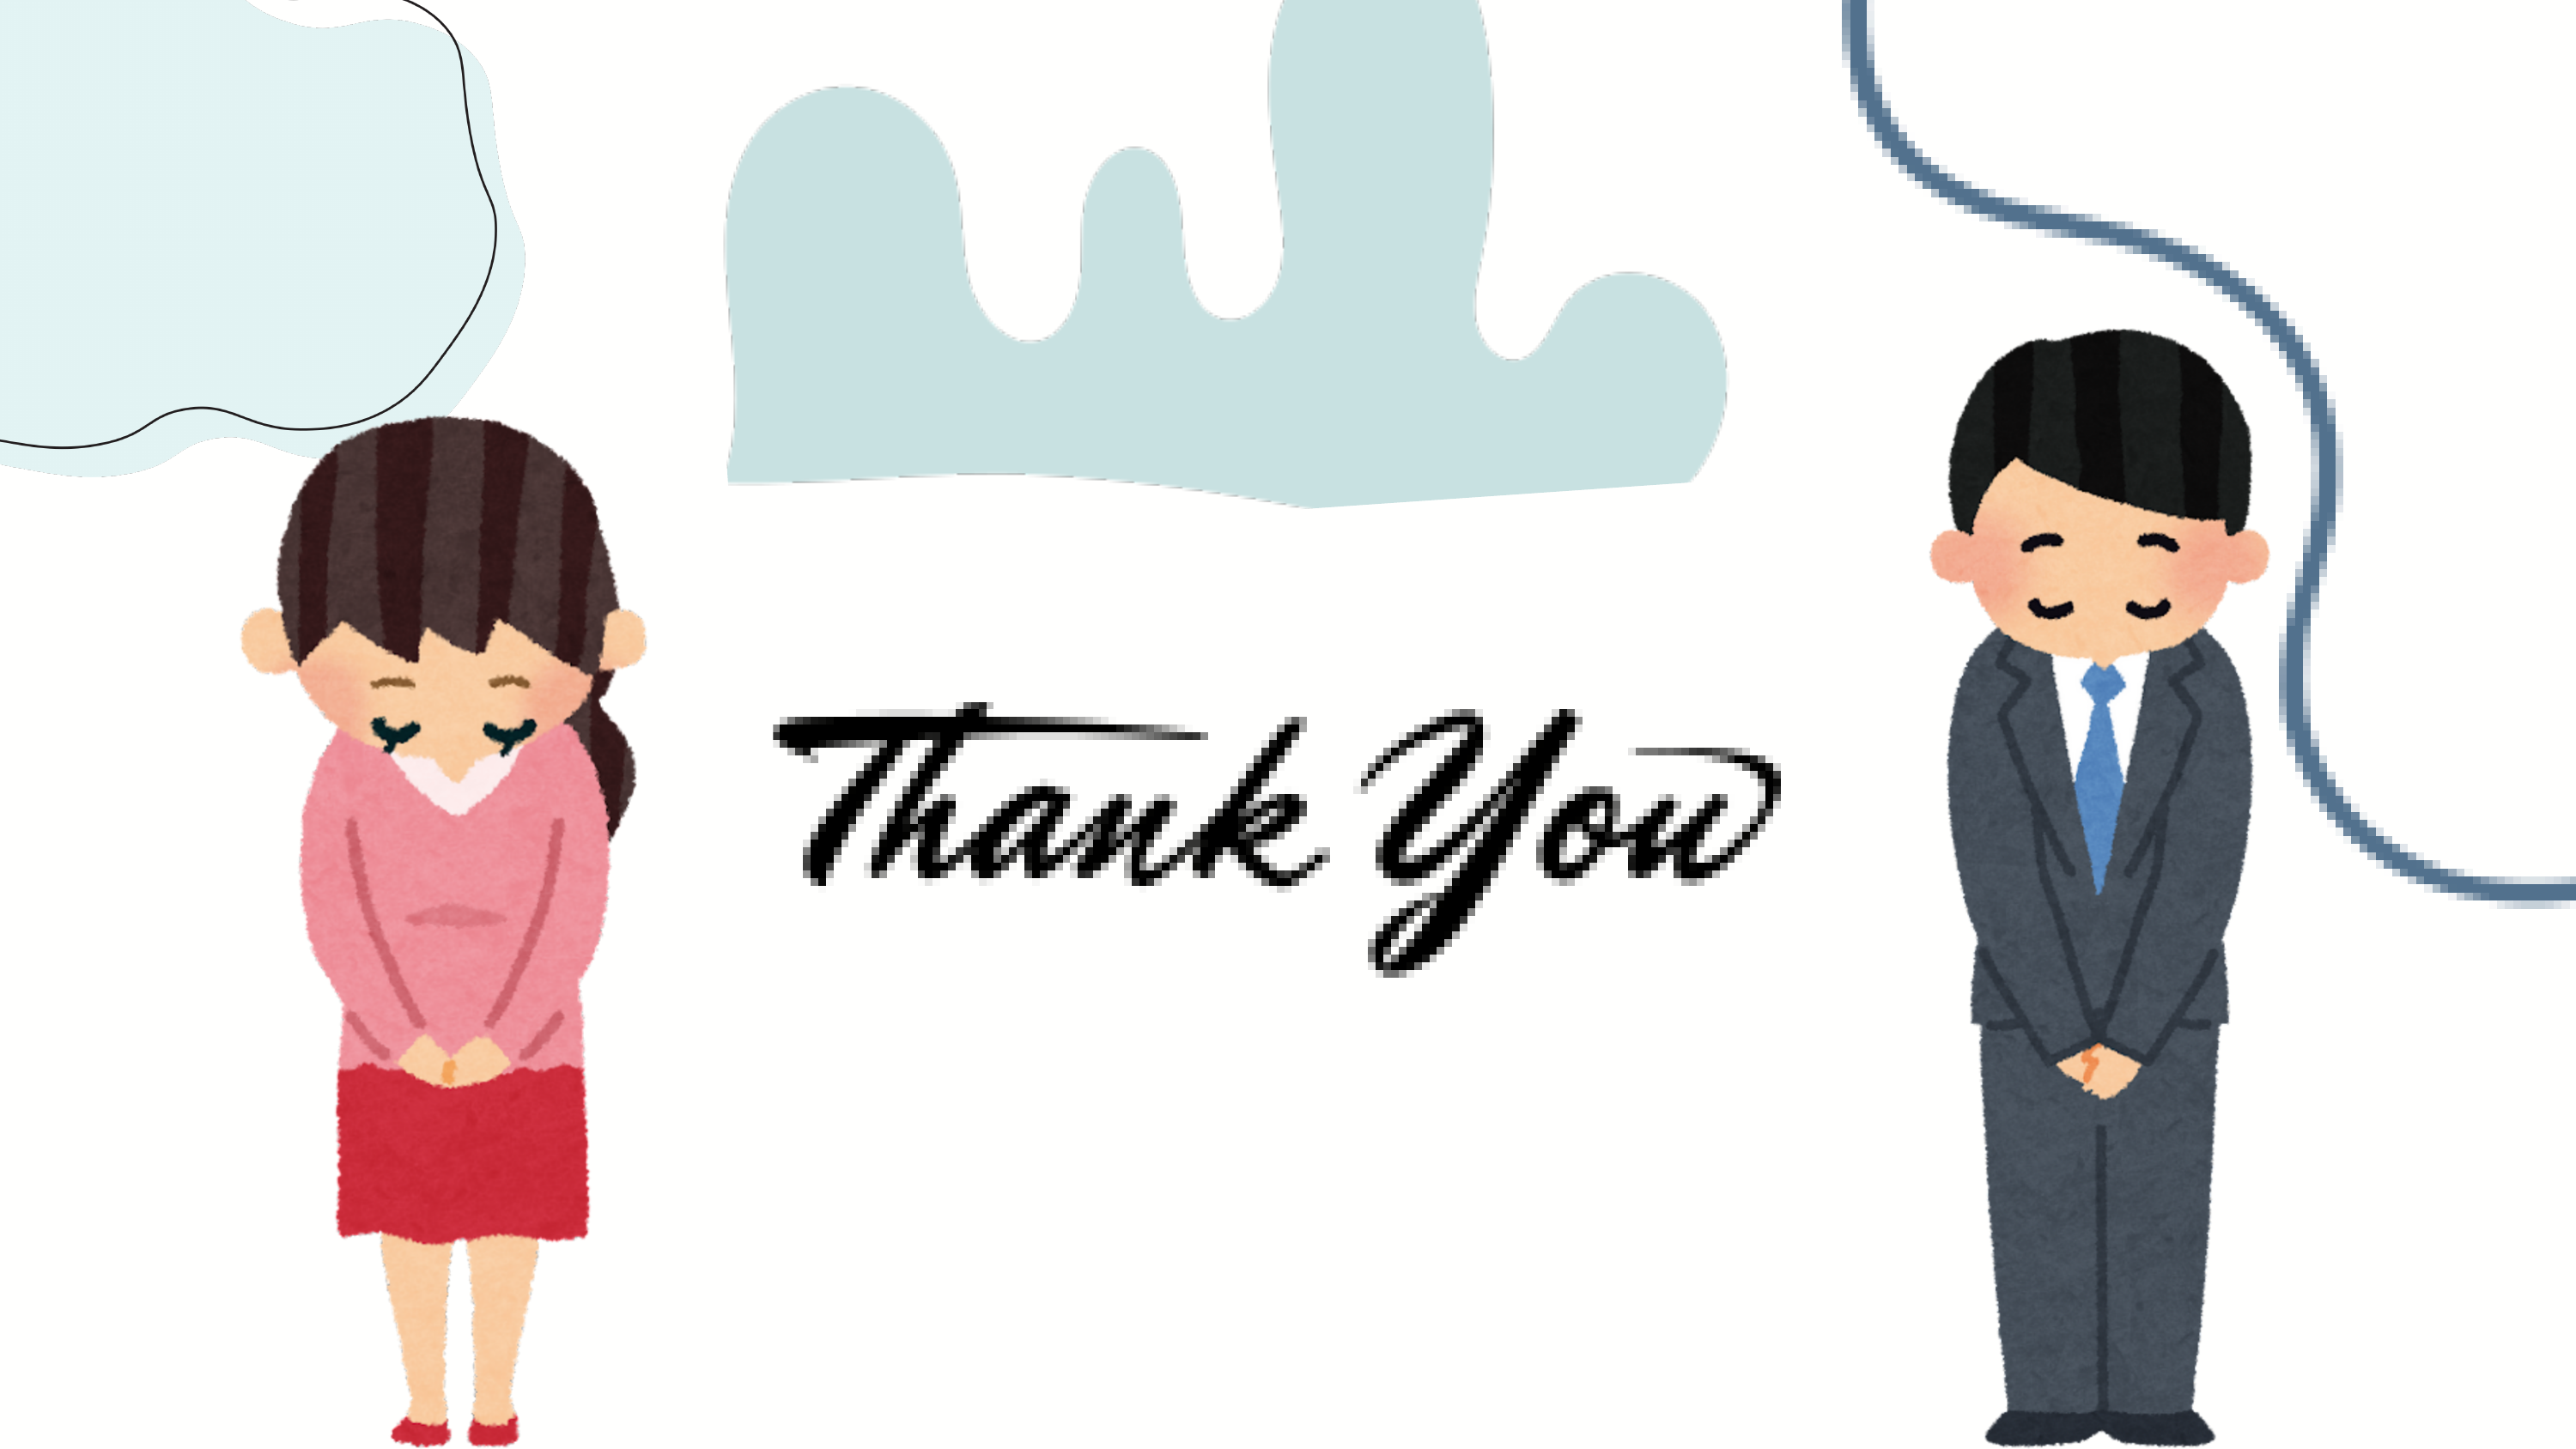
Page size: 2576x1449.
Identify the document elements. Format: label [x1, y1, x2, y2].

text_box [0, 0, 526, 481]
text_box [695, 0, 1742, 549]
text_box [239, 415, 649, 1449]
text_box [1826, 0, 2576, 925]
text_box [773, 702, 1804, 978]
text_box [1928, 328, 2272, 1449]
